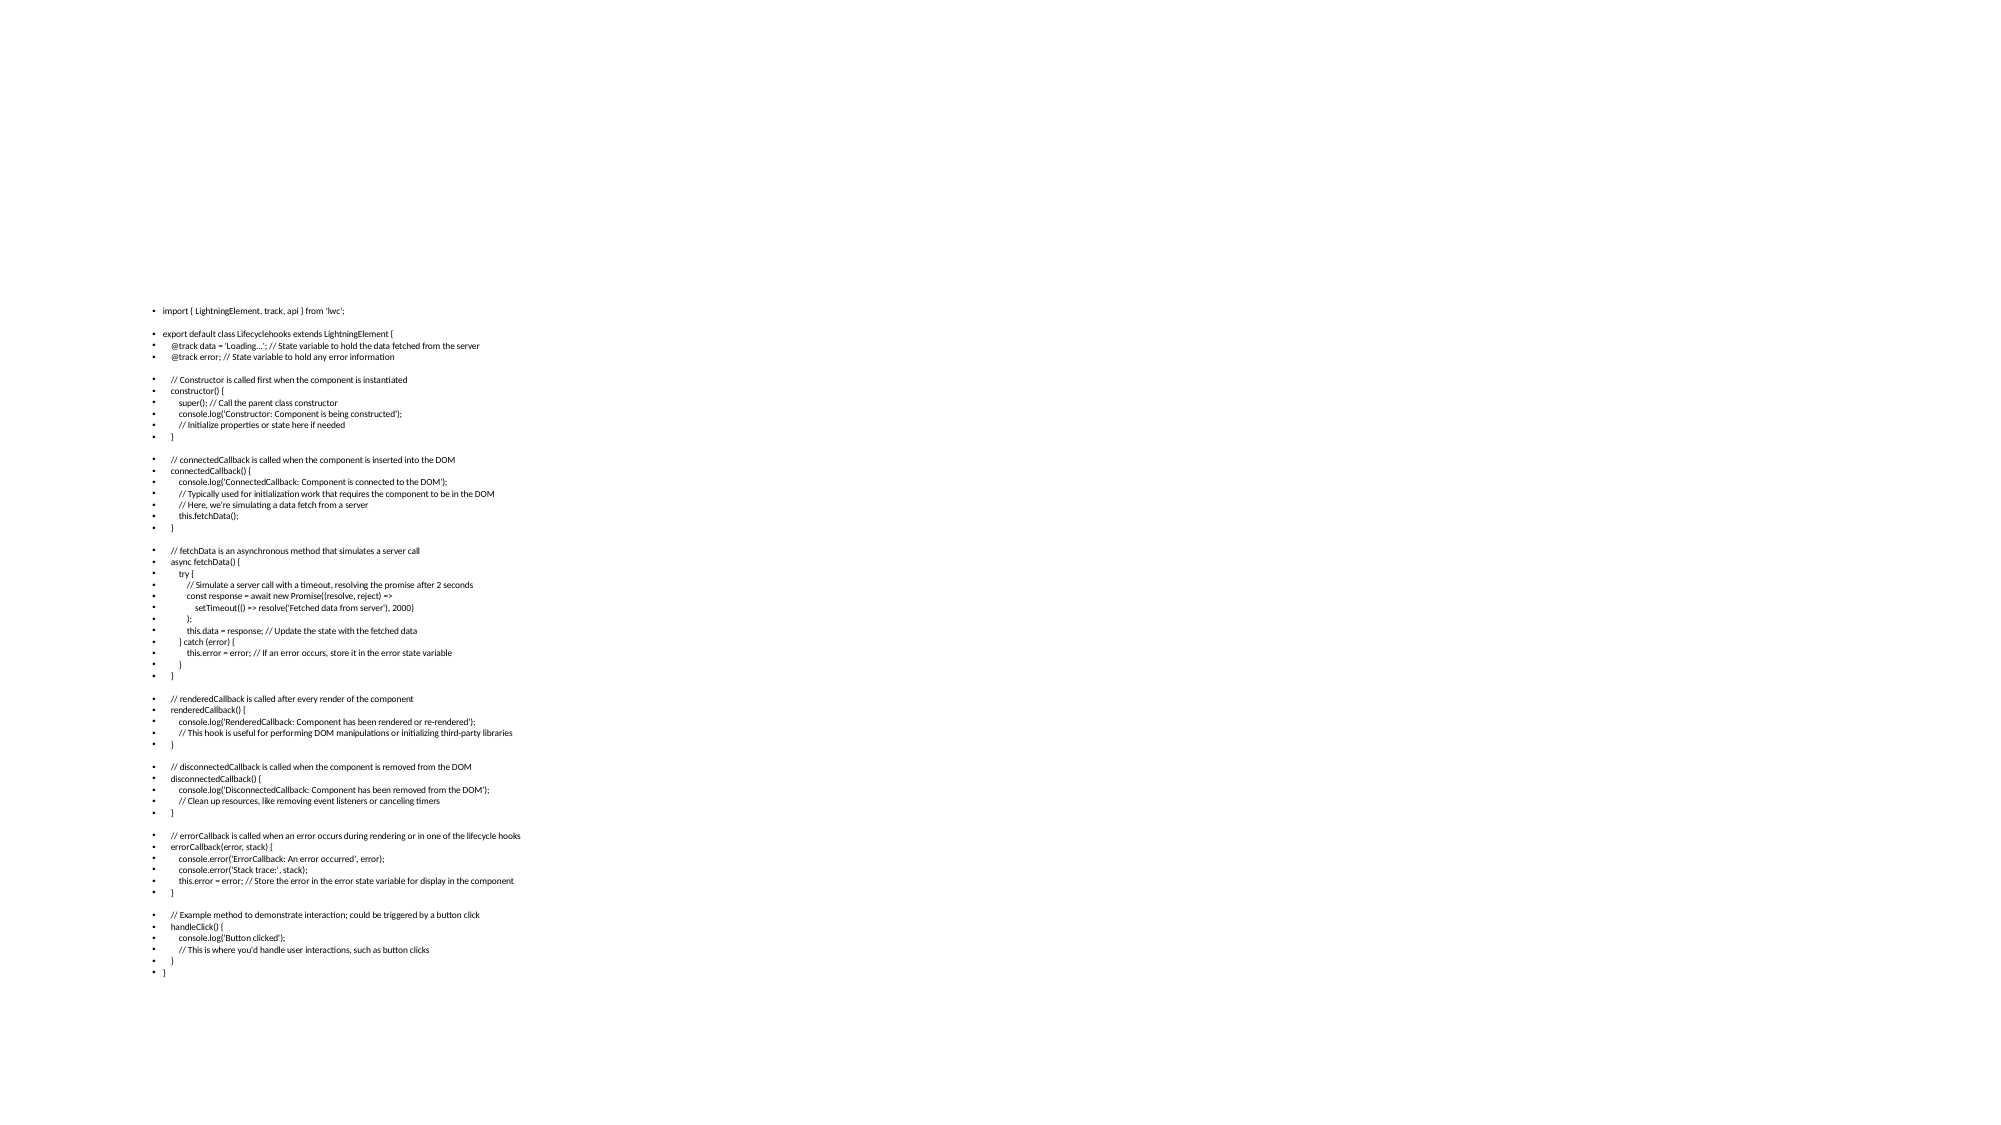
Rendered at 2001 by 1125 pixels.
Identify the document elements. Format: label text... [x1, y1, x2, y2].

list import { LightningElement, track, api } from 'lwc'; export default class Lifecyclehooks extends LightningElement { @track data = 'Loading...'; // State variable to hold the data fetched from the server @track error; // State variable to hold any error information // Constructor is called first when the component is instantiated constructor() { super(); // Call the parent class constructor console.log('Constructor: Component is being constructed'); // Initialize properties or state here if needed } // connectedCallback is called when the component is inserted into the DOM connectedCallback() { console.log('ConnectedCallback: Component is connected to the DOM'); // Typically used for initialization work that requires the component to be in the DOM // Here, we're simulating a data fetch from a server this.fetchData(); } // fetchData is an asynchronous method that simulates a server call async fetchData() { try { // Simulate a server call with a timeout, resolving the promise after 2 seconds const response = await new Promise((resolve, reject) => setTimeout(() => resolve('Fetched data from server'), 2000) ); this.data = response; // Update the state with the fetched data } catch (error) { this.error = error; // If an error occurs, store it in the error state variable } } // renderedCallback is called after every render of the component renderedCallback() { console.log('RenderedCallback: Component has been rendered or re-rendered'); // This hook is useful for performing DOM manipulations or initializing third-party libraries } // disconnectedCallback is called when the component is removed from the DOM disconnectedCallback() { console.log('DisconnectedCallback: Component has been removed from the DOM'); // Clean up resources, like removing event listeners or canceling timers } // errorCallback is called when an error occurs during rendering or in one of the lifecycle hooks errorCallback(error, stack) { console.error('ErrorCallback: An error occurred', error); console.error('Stack trace:', stack); this.error = error; // Store the error in the error state variable for display in the component } // Example method to demonstrate interaction; could be triggered by a button click handleClick() { console.log('Button clicked'); // This is where you'd handle user interactions, such as button clicks } } [137, 299, 1863, 1014]
